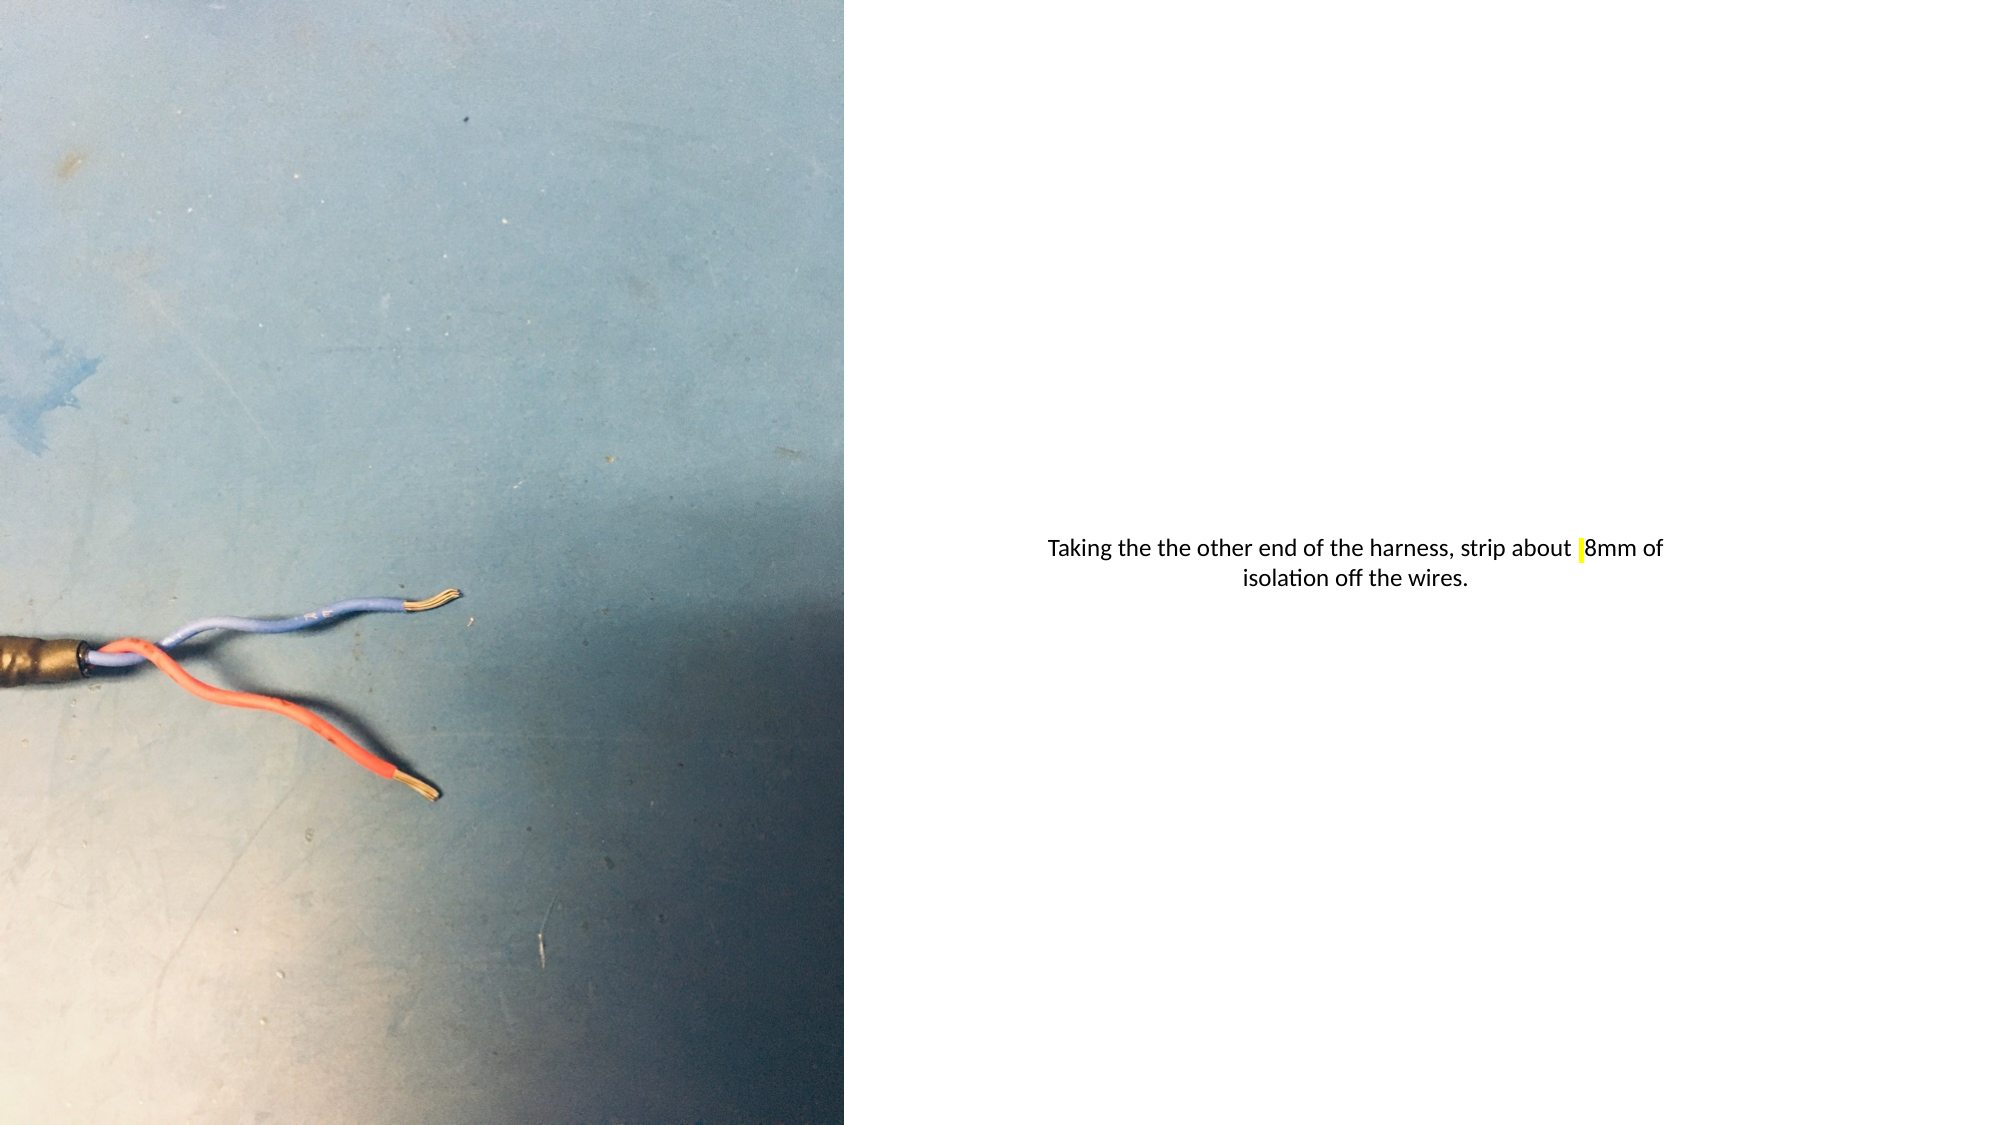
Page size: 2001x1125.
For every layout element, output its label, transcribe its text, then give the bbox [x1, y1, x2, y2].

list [0, 0, 844, 1125]
text_box Taking the the other end of the harness, strip about 8mm of isolation off the wires. [999, 524, 1712, 600]
